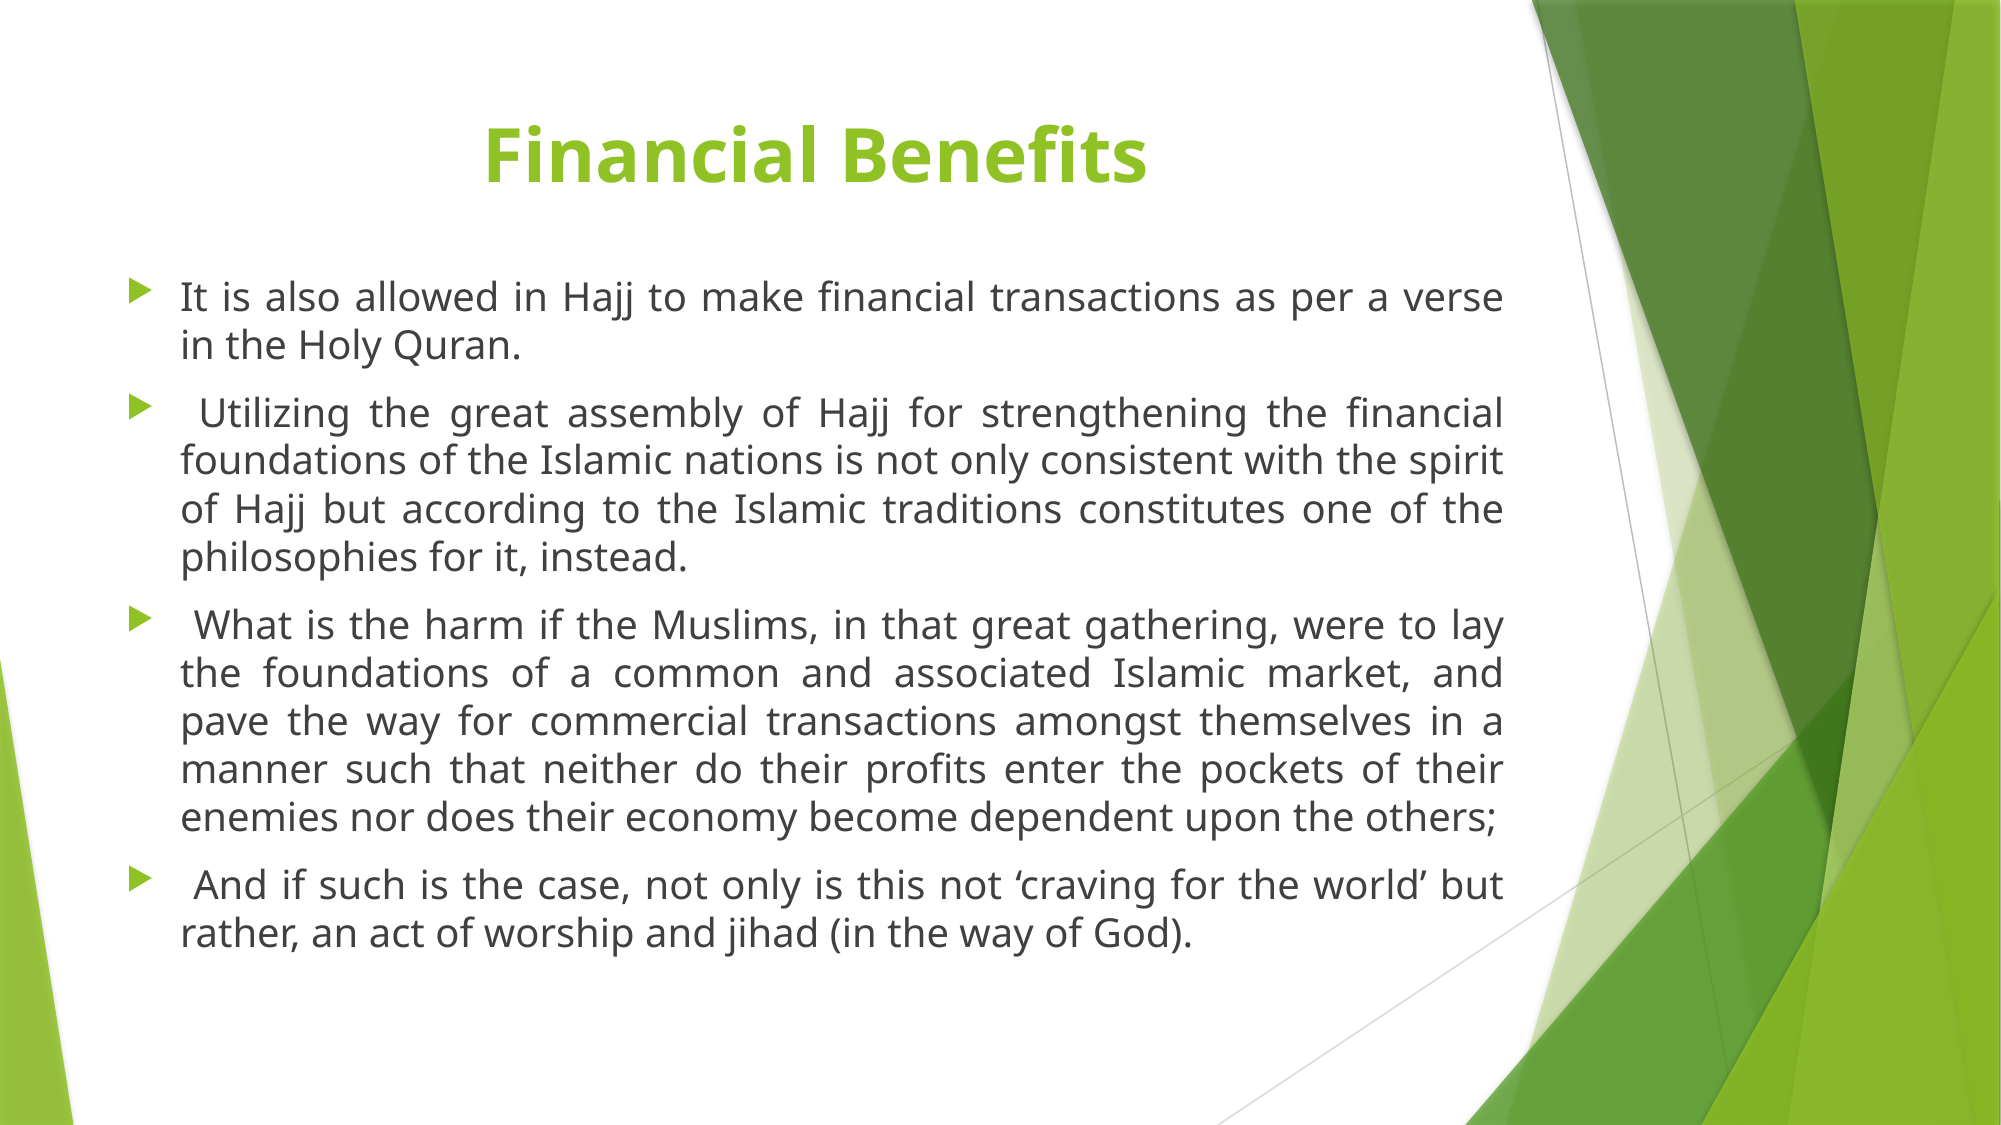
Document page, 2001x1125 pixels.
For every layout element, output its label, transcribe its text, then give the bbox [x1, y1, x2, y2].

list It is also allowed in Hajj to make financial transactions as per a verse in the Holy Quran. Utilizing the great assembly of Hajj for strengthening the financial foundations of the Islamic nations is not only consistent with the spirit of Hajj but according to the Islamic traditions constitutes one of the philosophies for it, instead. What is the harm if the Muslims, in that great gathering, were to lay the foundations of a common and associated Islamic market, and pave the way for commercial transactions amongst themselves in a manner such that neither do their profits enter the pockets of their enemies nor does their economy become dependent upon the others; And if such is the case, not only is this not ‘craving for the world’ but rather, an act of worship and jihad (in the way of God). [111, 263, 1522, 991]
title Financial Benefits [111, 99, 1522, 228]
